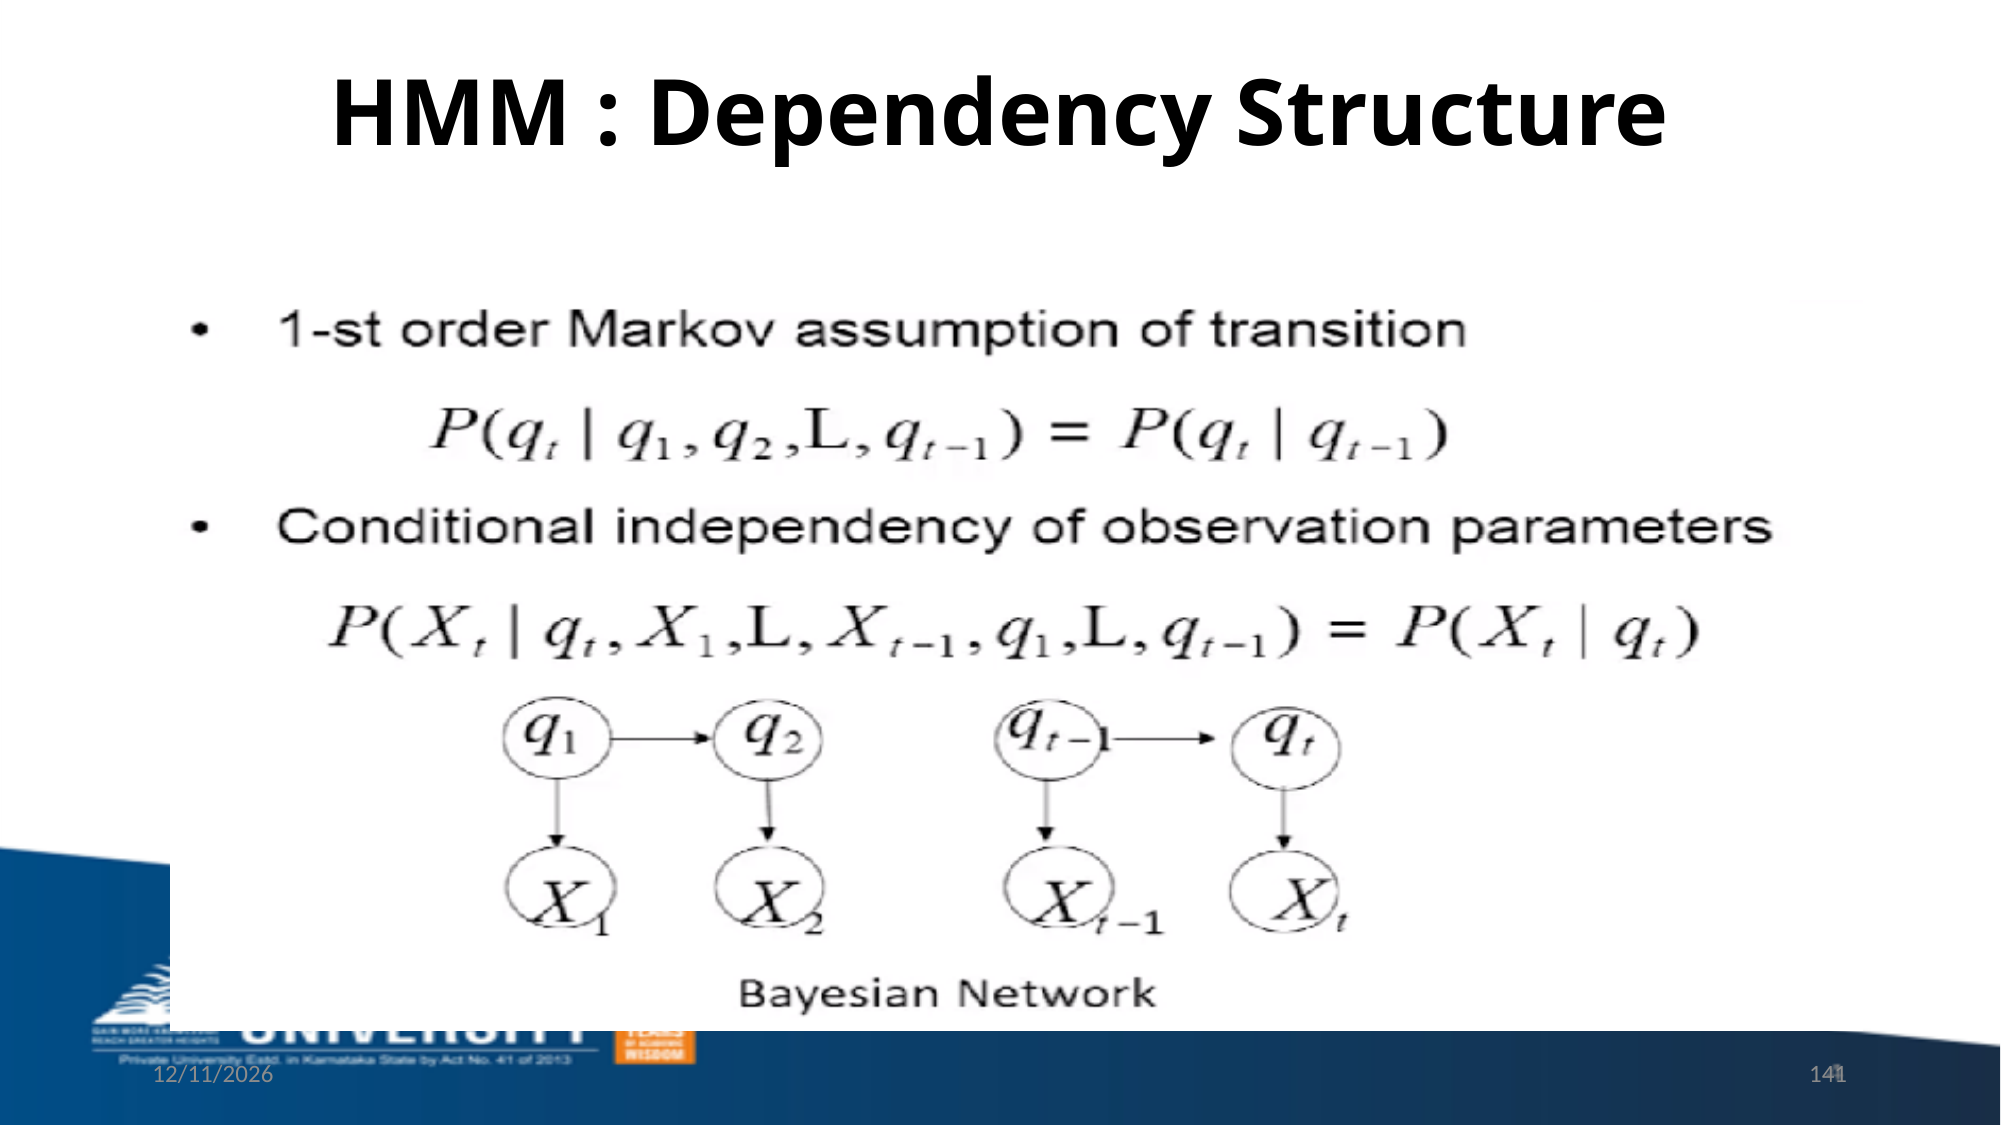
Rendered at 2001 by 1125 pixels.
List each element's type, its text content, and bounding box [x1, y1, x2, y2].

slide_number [137, 1042, 588, 1103]
picture [0, 0, 2001, 1125]
text_box HMM : Dependency Structure [137, 25, 1863, 207]
slide_number 141 [1412, 1042, 1863, 1103]
